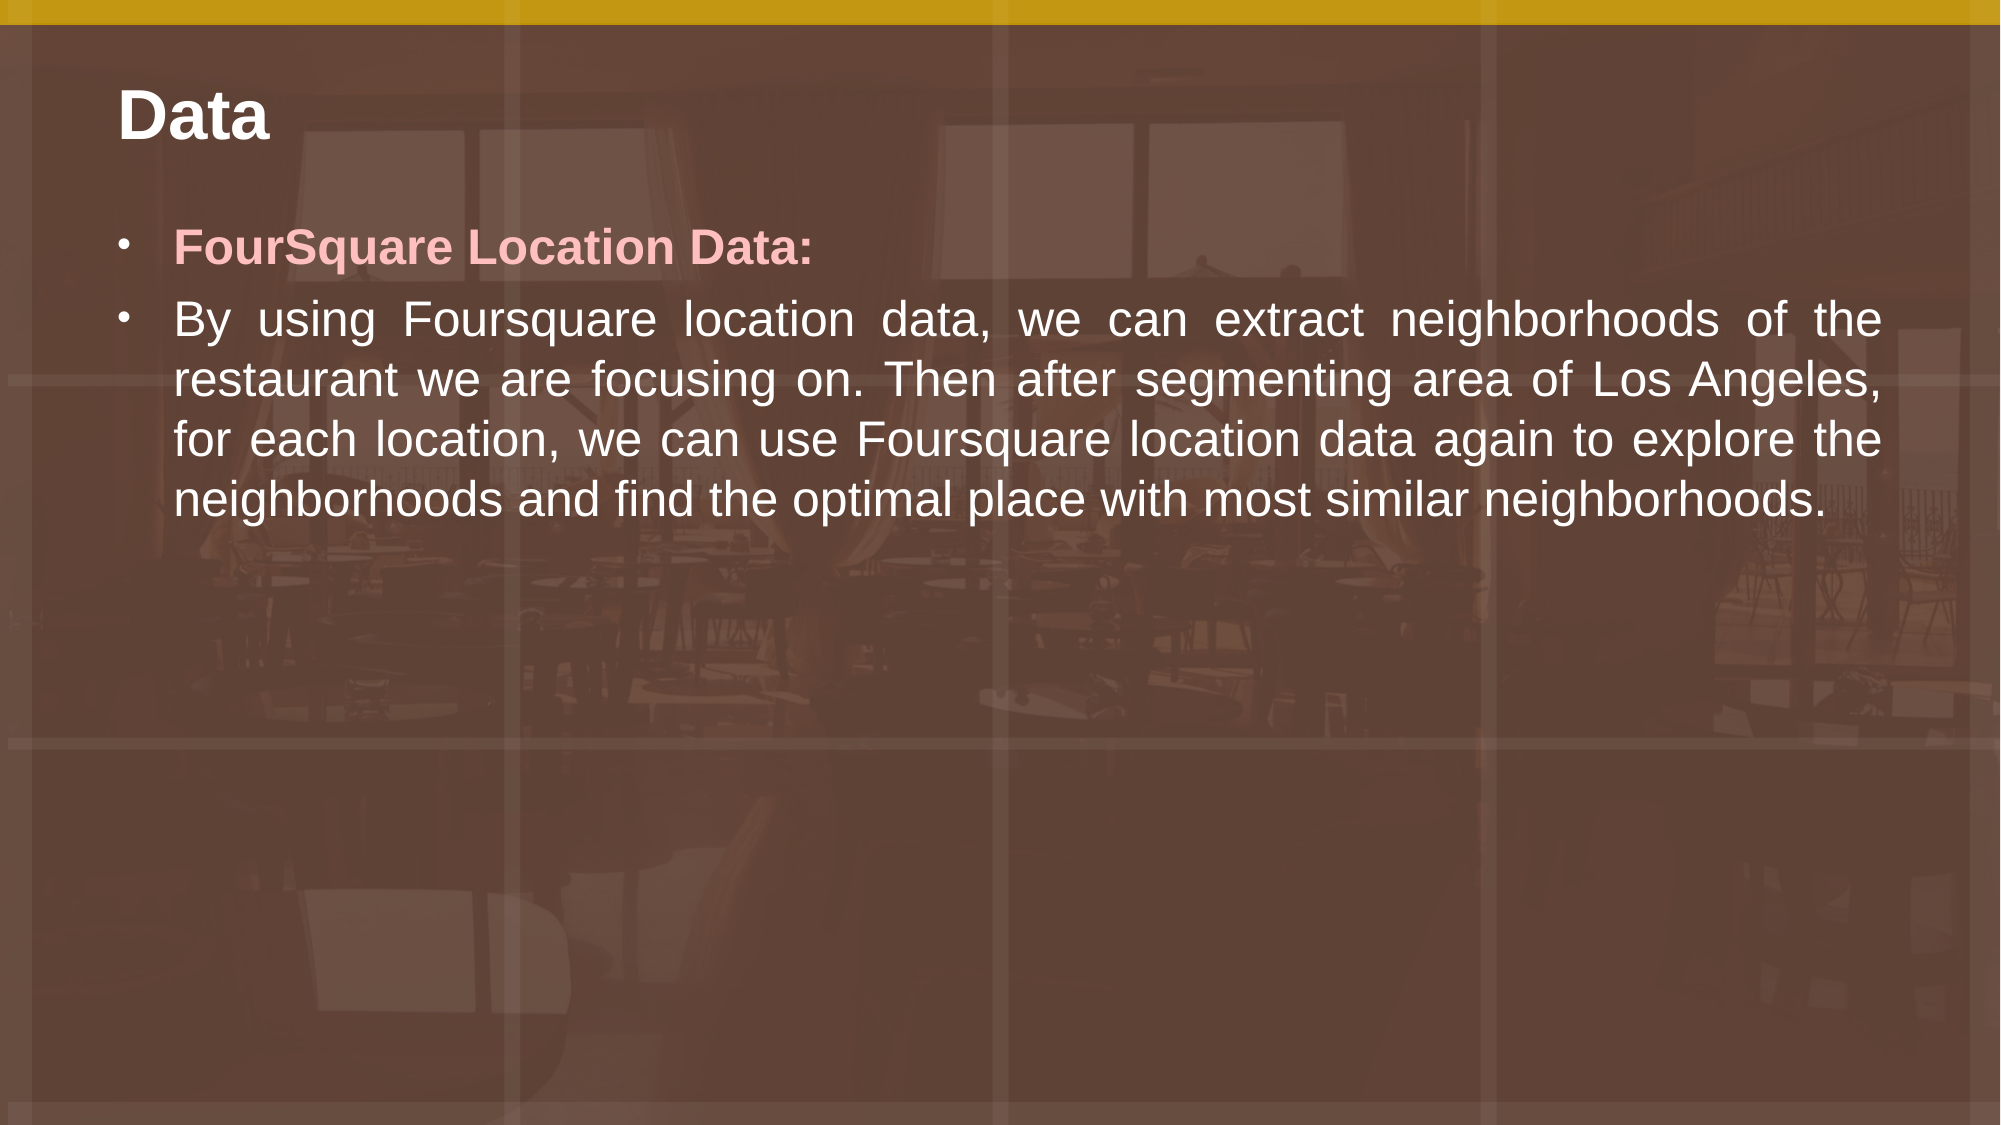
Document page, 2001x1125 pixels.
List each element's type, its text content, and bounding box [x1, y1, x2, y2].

title Data [102, 51, 1900, 182]
picture [0, 0, 2001, 1125]
list FourSquare Location Data: By using Foursquare location data, we can extract neighborhoods of the restaurant we are focusing on. Then after segmenting area of Los Angeles, for each location, we can use Foursquare location data again to explore the neighborhoods and find the optimal place with most similar neighborhoods. [102, 206, 1900, 1043]
